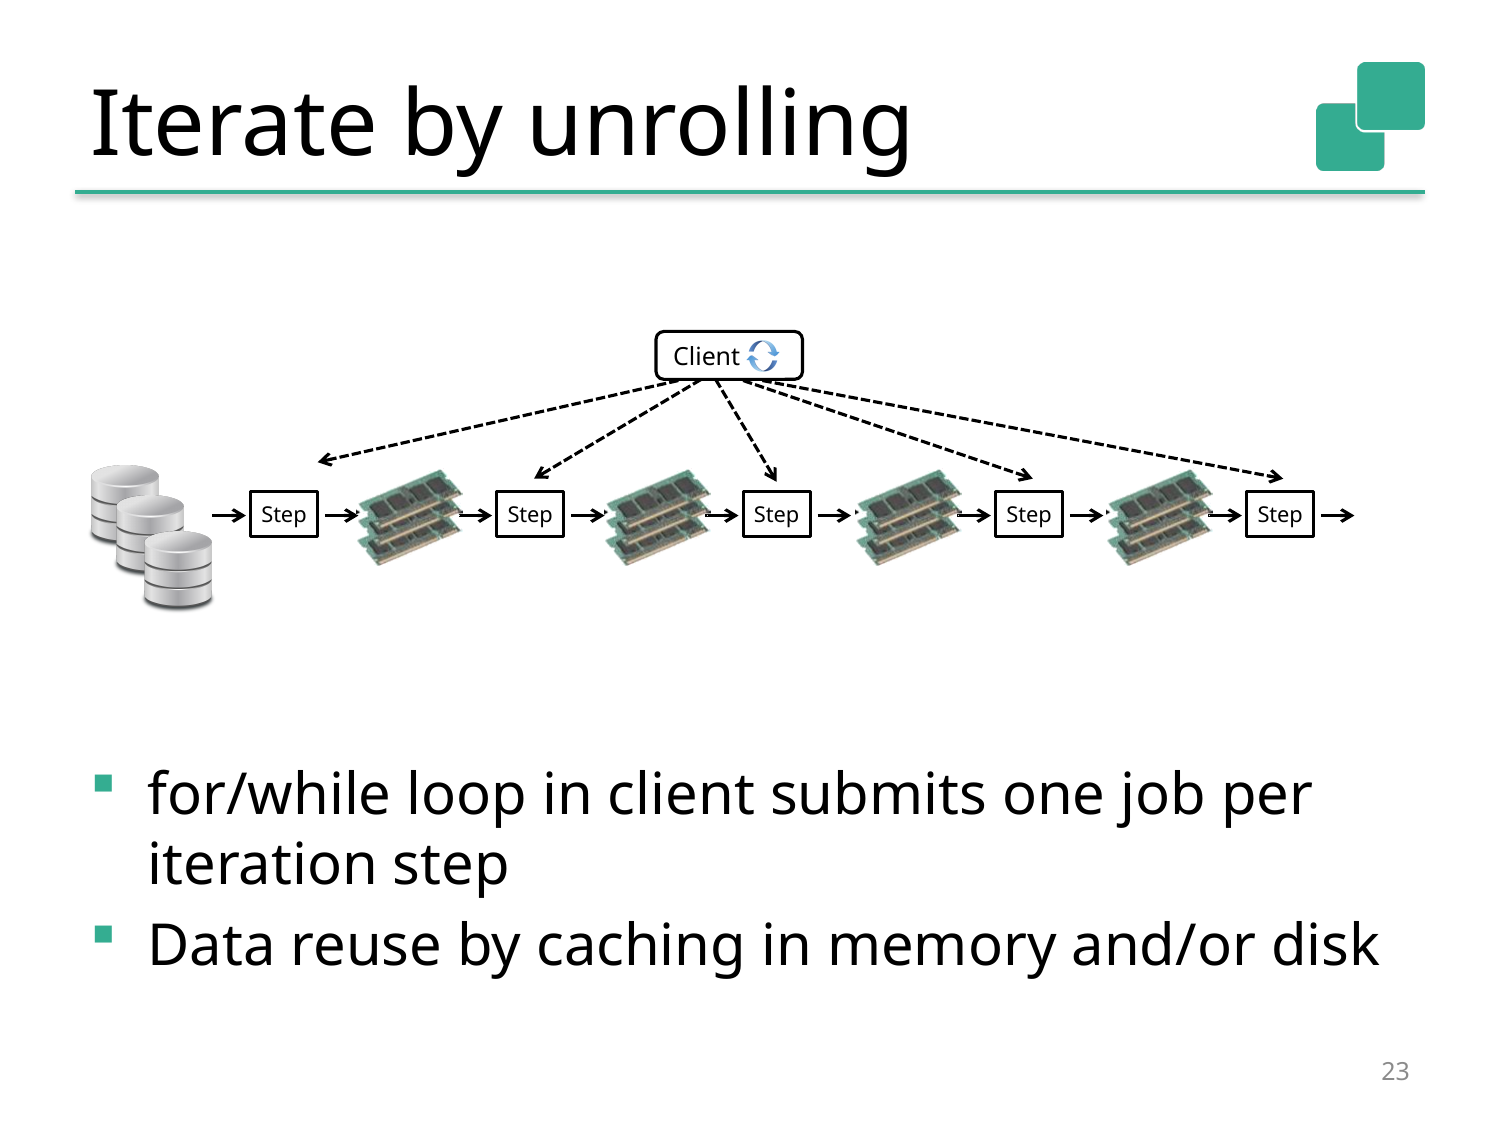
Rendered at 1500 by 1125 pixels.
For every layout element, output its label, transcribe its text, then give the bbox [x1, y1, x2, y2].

picture [854, 468, 962, 569]
text_box Client [653, 329, 805, 382]
slide_number 23 [1074, 1042, 1425, 1103]
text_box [781, 380, 1284, 479]
text_box Step [741, 489, 812, 538]
picture [604, 468, 712, 569]
title Iterate by unrolling [75, 45, 1302, 193]
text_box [533, 379, 702, 479]
list for/while loop in client submits one job per iteration step Data reuse by caching in memory and/or disk [75, 748, 1425, 1005]
text_box Step [1244, 489, 1316, 538]
picture [356, 468, 463, 569]
text_box Step [248, 489, 320, 538]
picture [1316, 62, 1425, 171]
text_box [317, 380, 530, 463]
picture [87, 465, 216, 614]
text_box Step [993, 489, 1065, 538]
text_box Step [495, 489, 566, 538]
picture [1106, 468, 1213, 569]
picture [745, 338, 780, 373]
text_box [715, 379, 777, 482]
